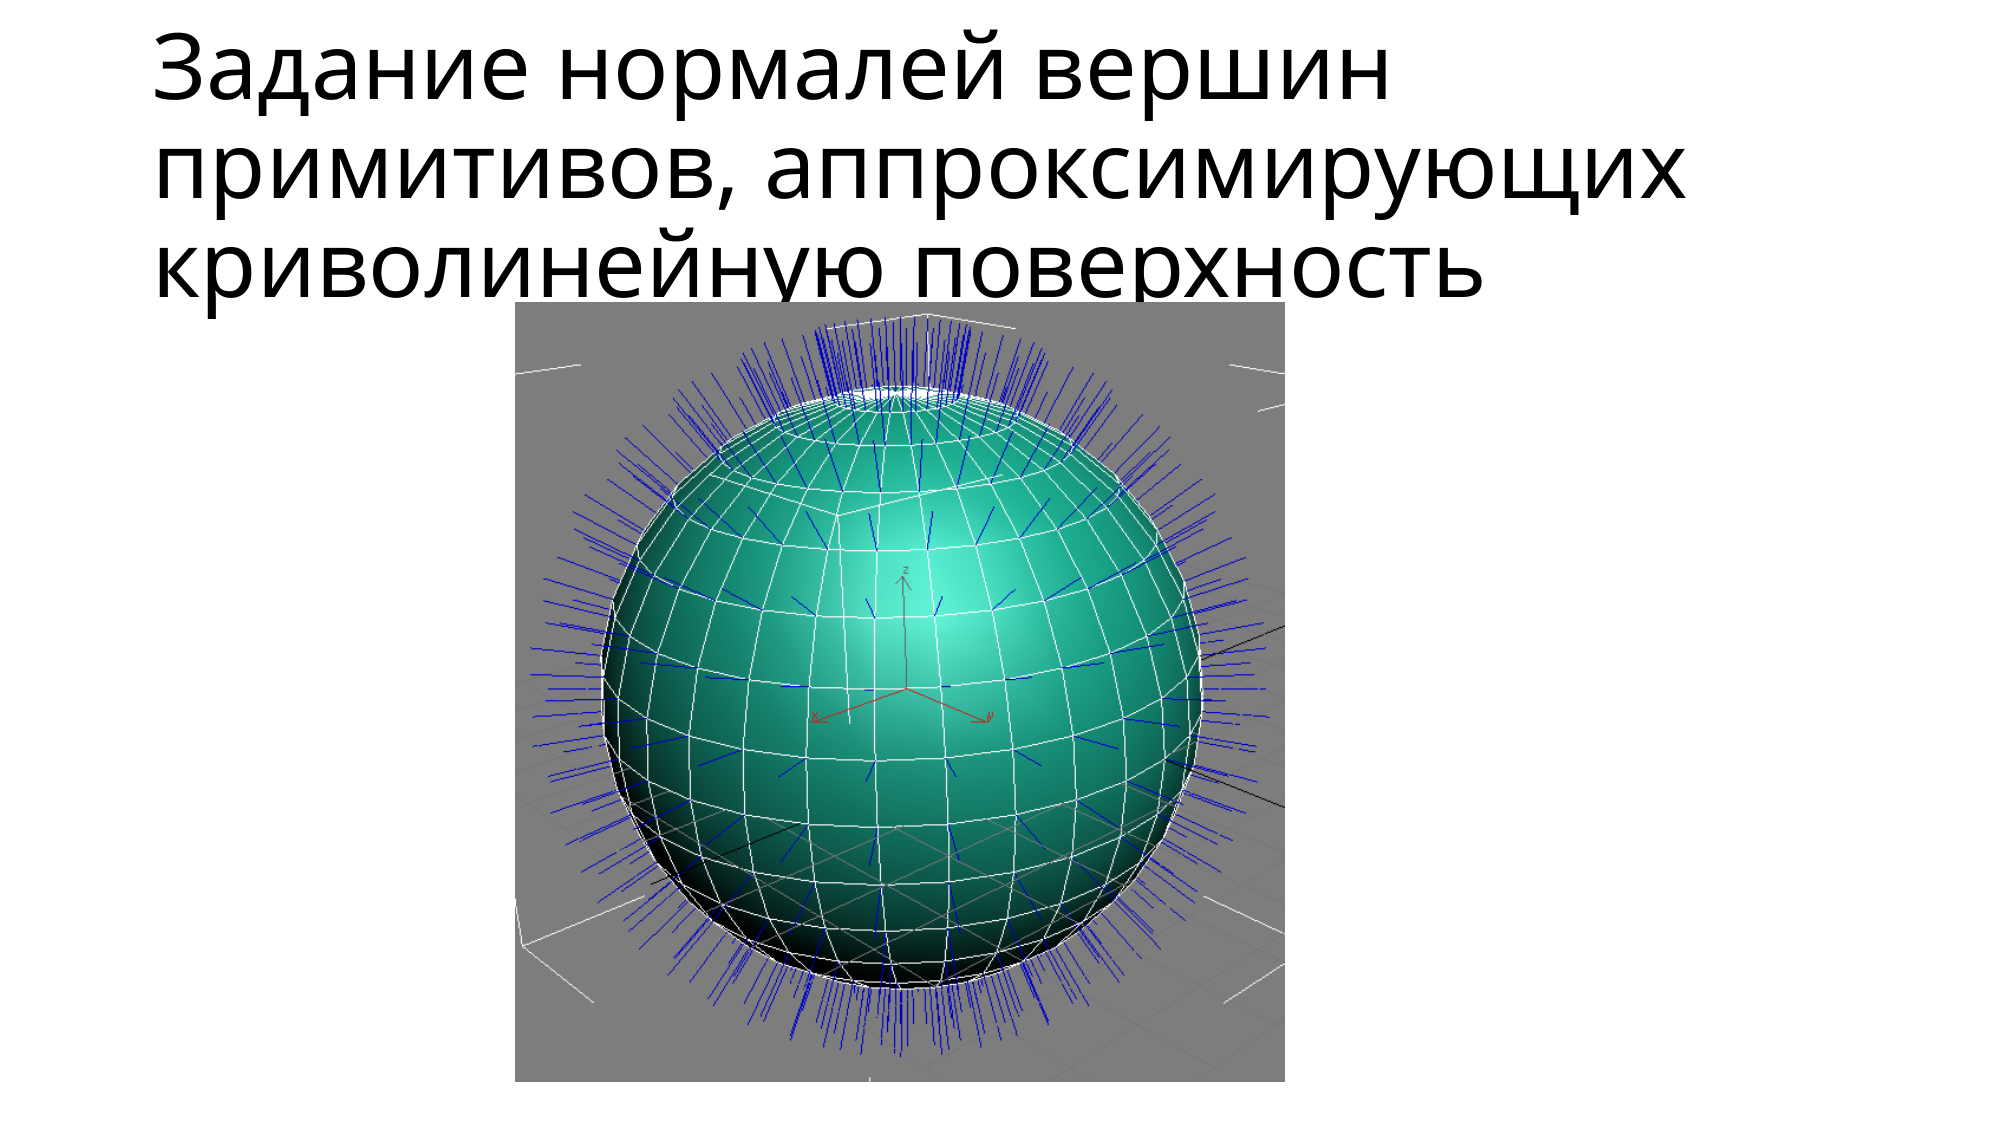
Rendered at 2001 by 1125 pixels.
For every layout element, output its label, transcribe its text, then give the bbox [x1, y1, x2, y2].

picture [515, 302, 1285, 1082]
title Задание нормалей вершин примитивов, аппроксимирующих криволинейную поверхность [137, 59, 1863, 278]
